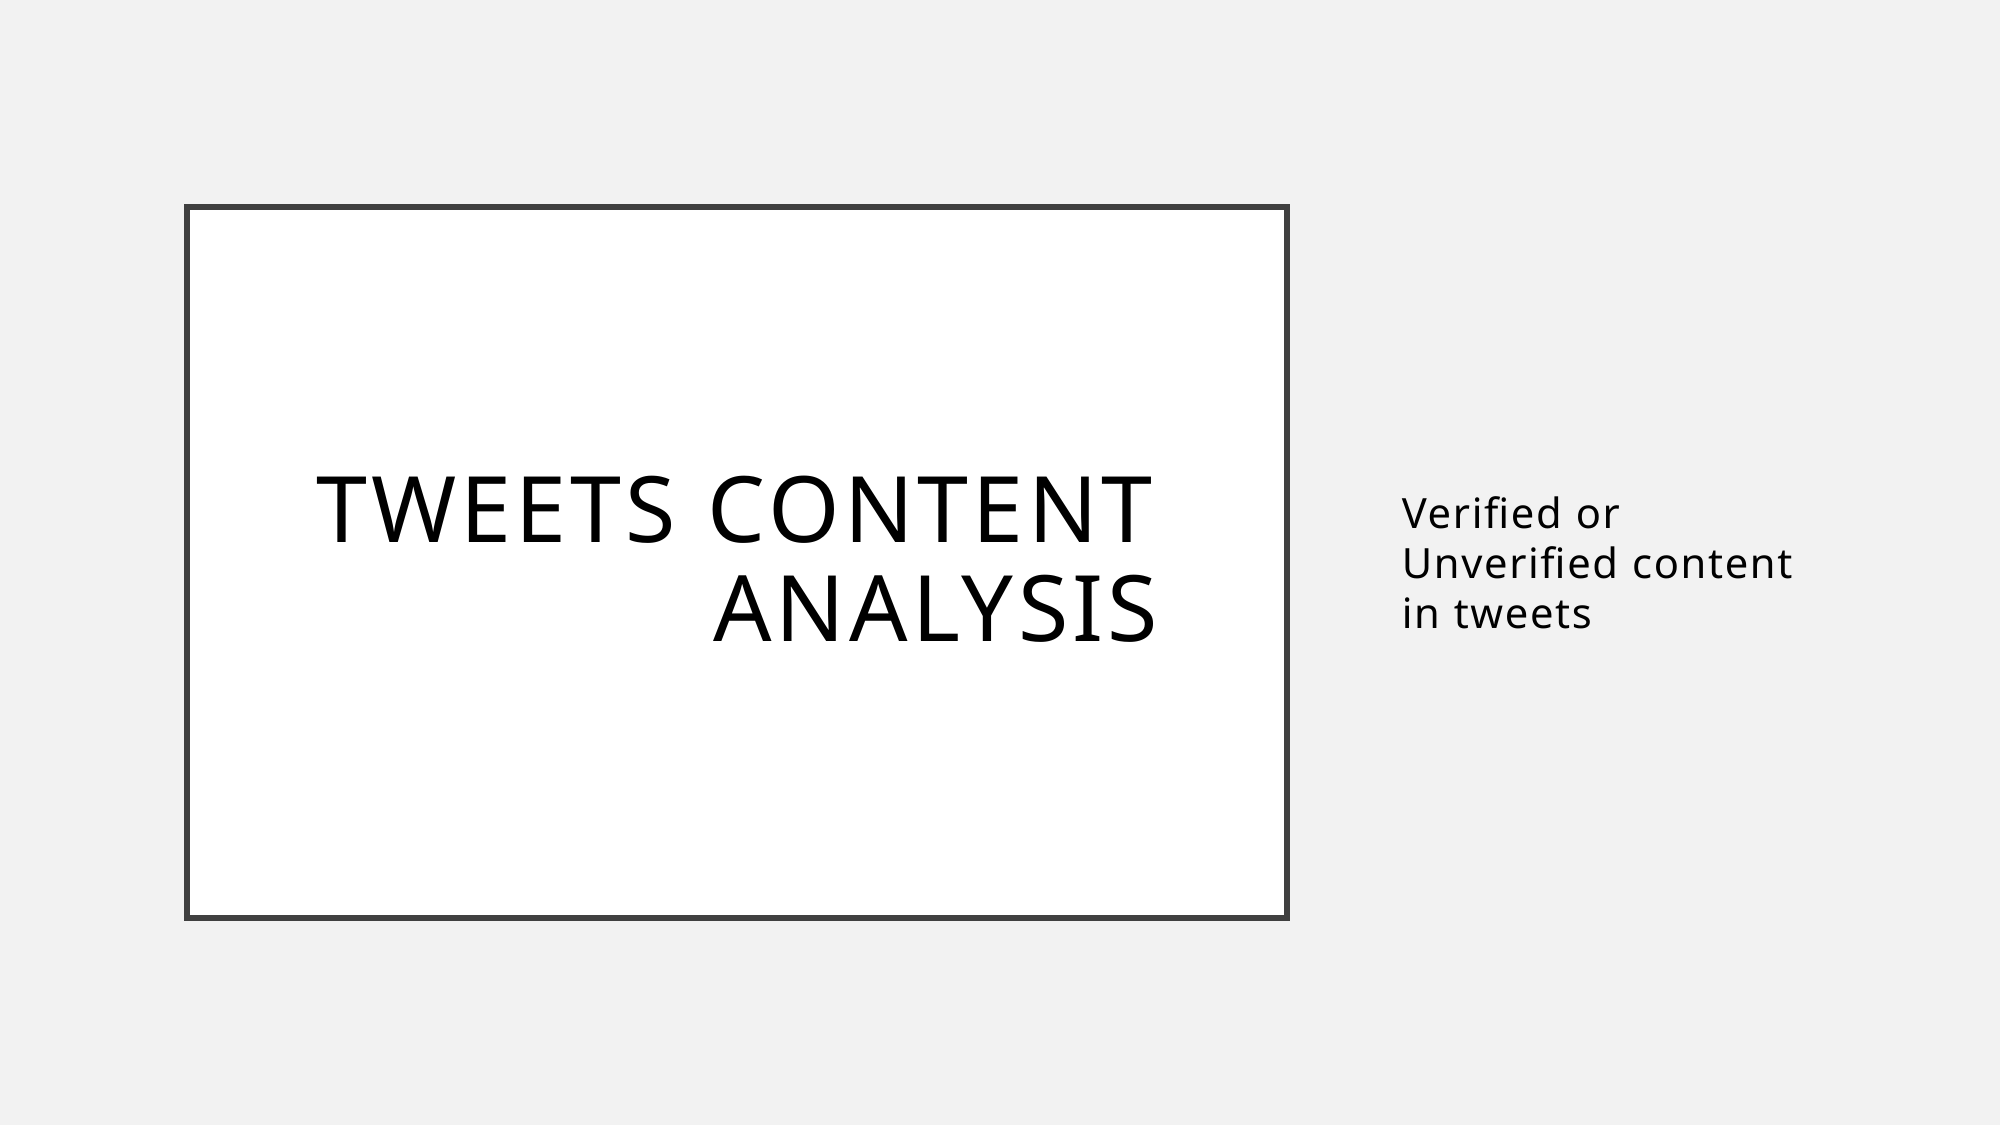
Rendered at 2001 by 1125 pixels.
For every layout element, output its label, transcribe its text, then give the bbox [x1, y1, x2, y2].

title Tweets content Analysis [184, 204, 1290, 921]
list Verified or Unverified content in tweets [1380, 206, 1817, 918]
